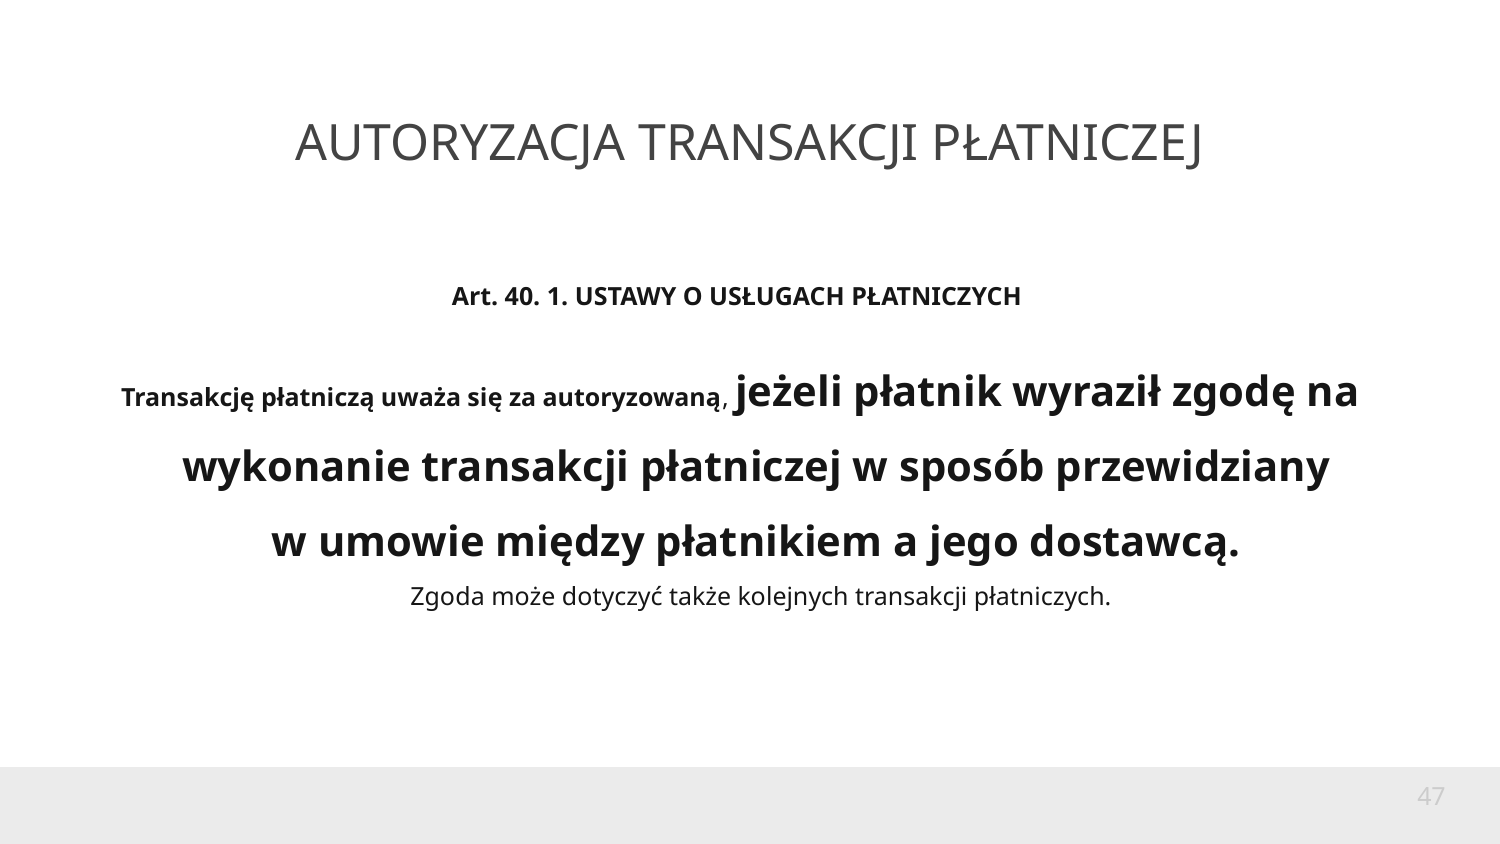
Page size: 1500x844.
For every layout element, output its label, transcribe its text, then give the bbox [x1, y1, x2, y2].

list Art. 40. 1. USTAWY O USŁUGACH PŁATNICZYCH Transakcję płatniczą uważa się za autoryzowaną, jeżeli płatnik wyraził zgodę na wykonanie transakcji płatniczej w sposób przewidziany w umowie między płatnikiem a jego dostawcą. Zgoda może dotyczyć także kolejnych transakcji płatniczych. [35, 250, 1413, 700]
title AUTORYZACJA TRANSAKCJI PŁATNICZEJ [0, 35, 1500, 186]
slide_number 47 [1402, 764, 1493, 830]
